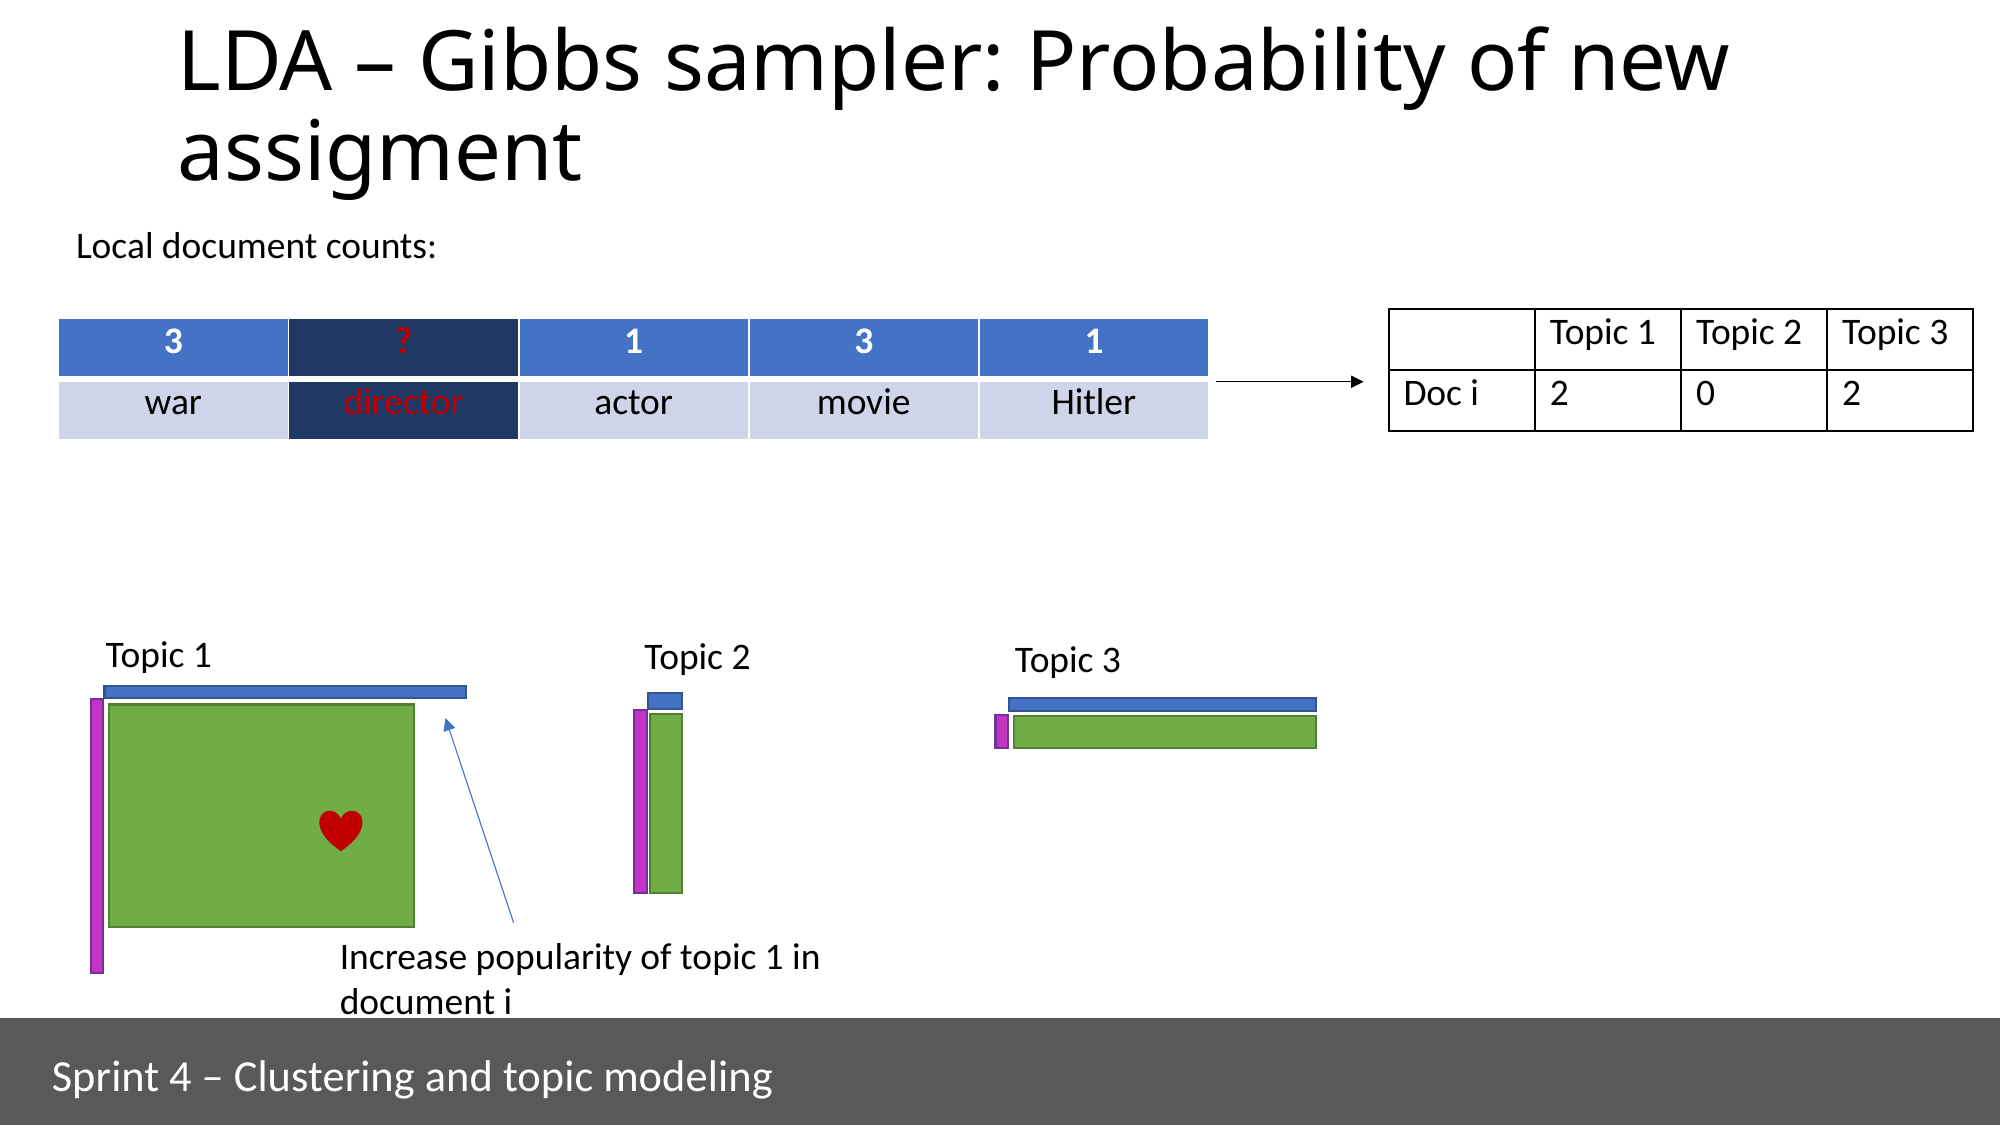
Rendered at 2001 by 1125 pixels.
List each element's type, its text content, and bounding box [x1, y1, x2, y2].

text_box [103, 685, 467, 699]
text_box Local document counts: [61, 213, 703, 274]
text_box Topic 1 [90, 622, 357, 683]
text_box Topic 3 [999, 627, 1266, 687]
table_cell Hitler [980, 382, 1208, 439]
table_cell 2 [1536, 371, 1680, 430]
table_cell 0 [1682, 371, 1826, 430]
text_box [994, 714, 1009, 749]
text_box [445, 718, 514, 923]
table_cell director [289, 382, 518, 439]
text_box [1008, 697, 1317, 712]
text_box [319, 810, 363, 852]
text_box [1013, 715, 1317, 749]
text_box [633, 709, 648, 894]
table_header Topic 2 [1682, 310, 1826, 369]
table_header [1390, 310, 1534, 369]
table_header 1 [980, 319, 1208, 376]
table_cell 2 [1828, 371, 1972, 430]
table_cell war [59, 382, 288, 439]
text_box [90, 698, 104, 974]
table_cell movie [750, 382, 978, 439]
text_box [0, 1019, 2000, 1125]
table_cell actor [520, 382, 748, 439]
table_header Topic 3 [1828, 310, 1972, 369]
text_box [108, 703, 415, 928]
table_header 1 [520, 319, 748, 376]
table_header 3 [59, 319, 288, 376]
text_box [649, 713, 683, 894]
text_box [647, 692, 683, 710]
text_box Topic 2 [629, 624, 896, 685]
table_header 3 [750, 319, 978, 376]
title LDA – Gibbs sampler: Probability of new assigment [162, 0, 2000, 218]
table_cell Doc i [1390, 371, 1534, 430]
text_box Increase popularity of topic 1 in document i [324, 924, 873, 1019]
table_header Topic 1 [1536, 310, 1680, 369]
table_header ? [289, 319, 518, 376]
